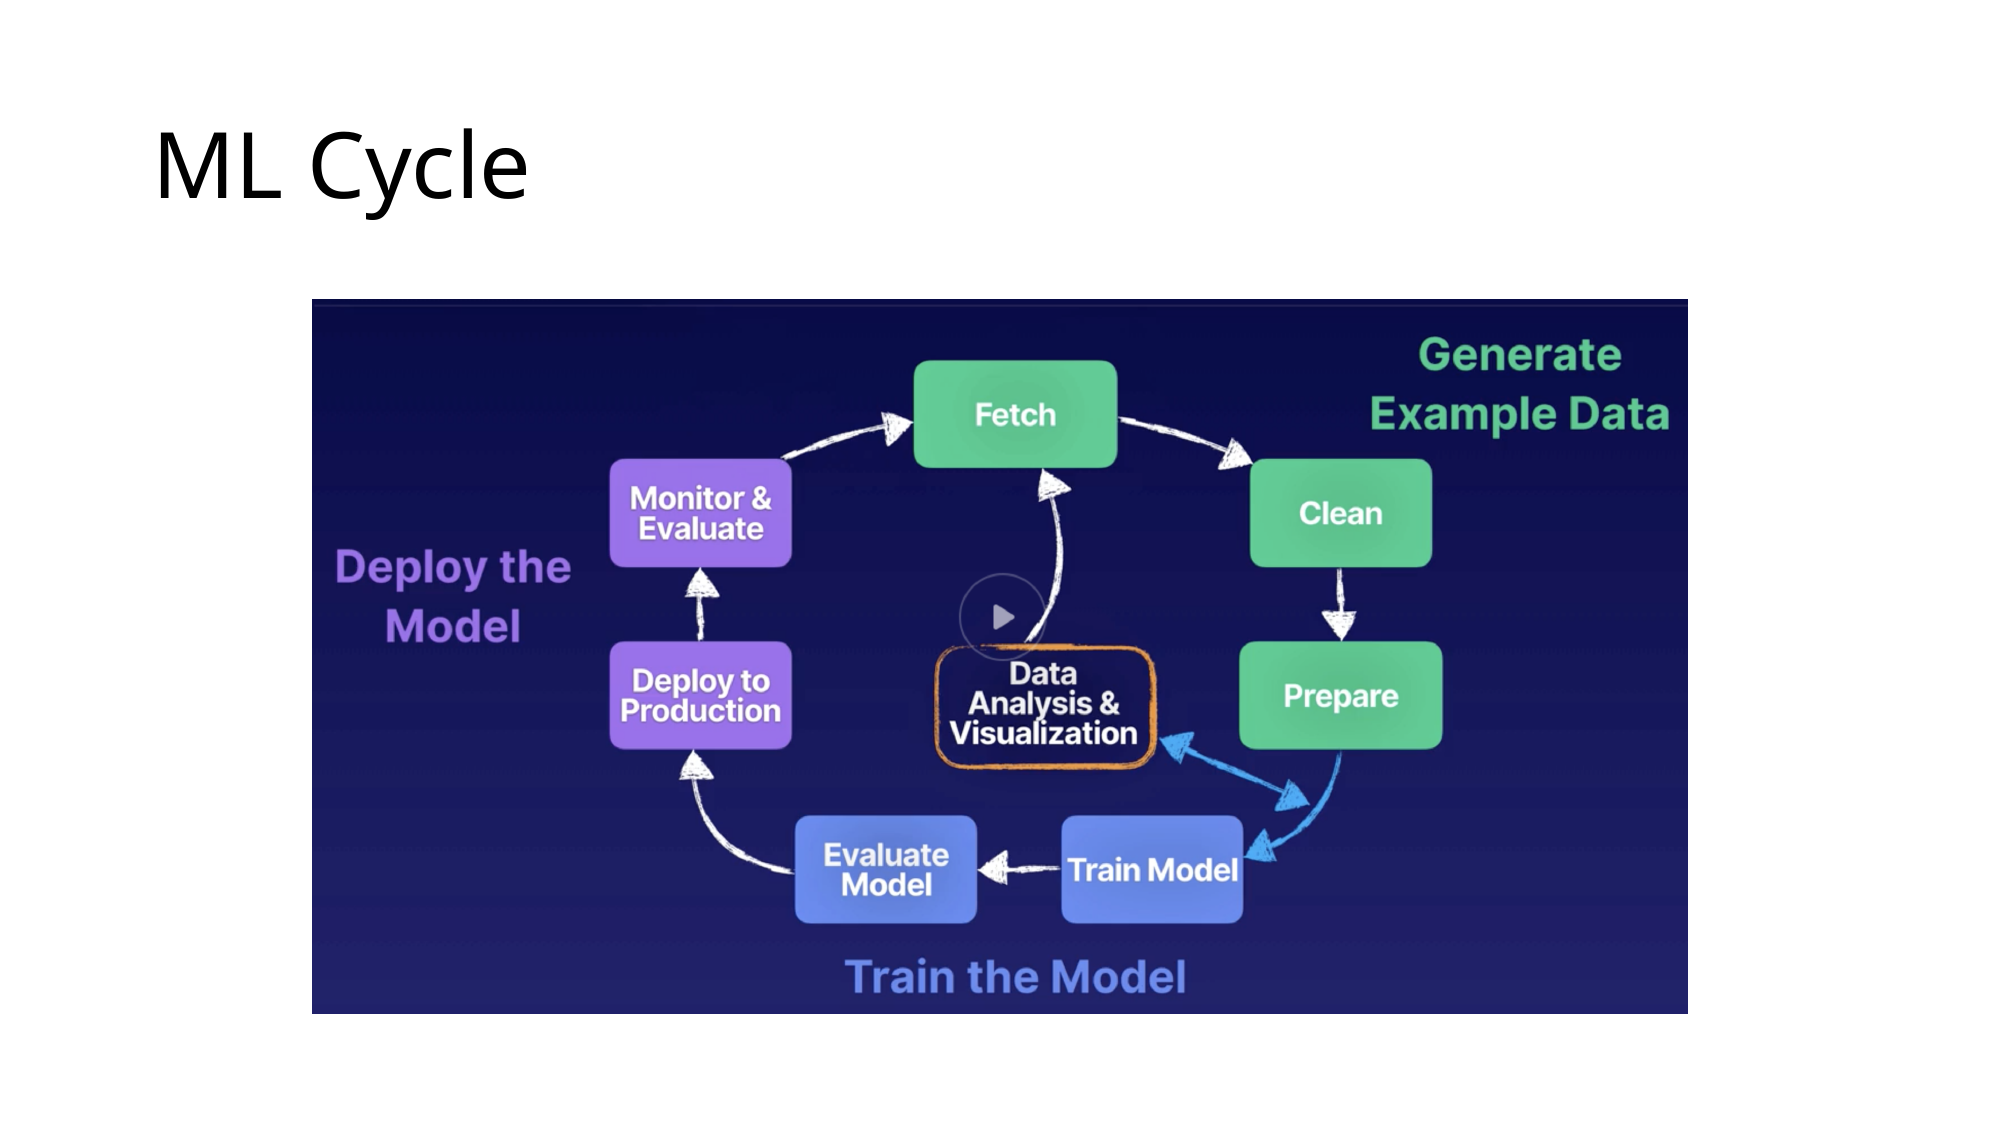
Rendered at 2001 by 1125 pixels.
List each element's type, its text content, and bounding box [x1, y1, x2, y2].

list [312, 299, 1688, 1014]
title ML Cycle [137, 59, 1863, 278]
